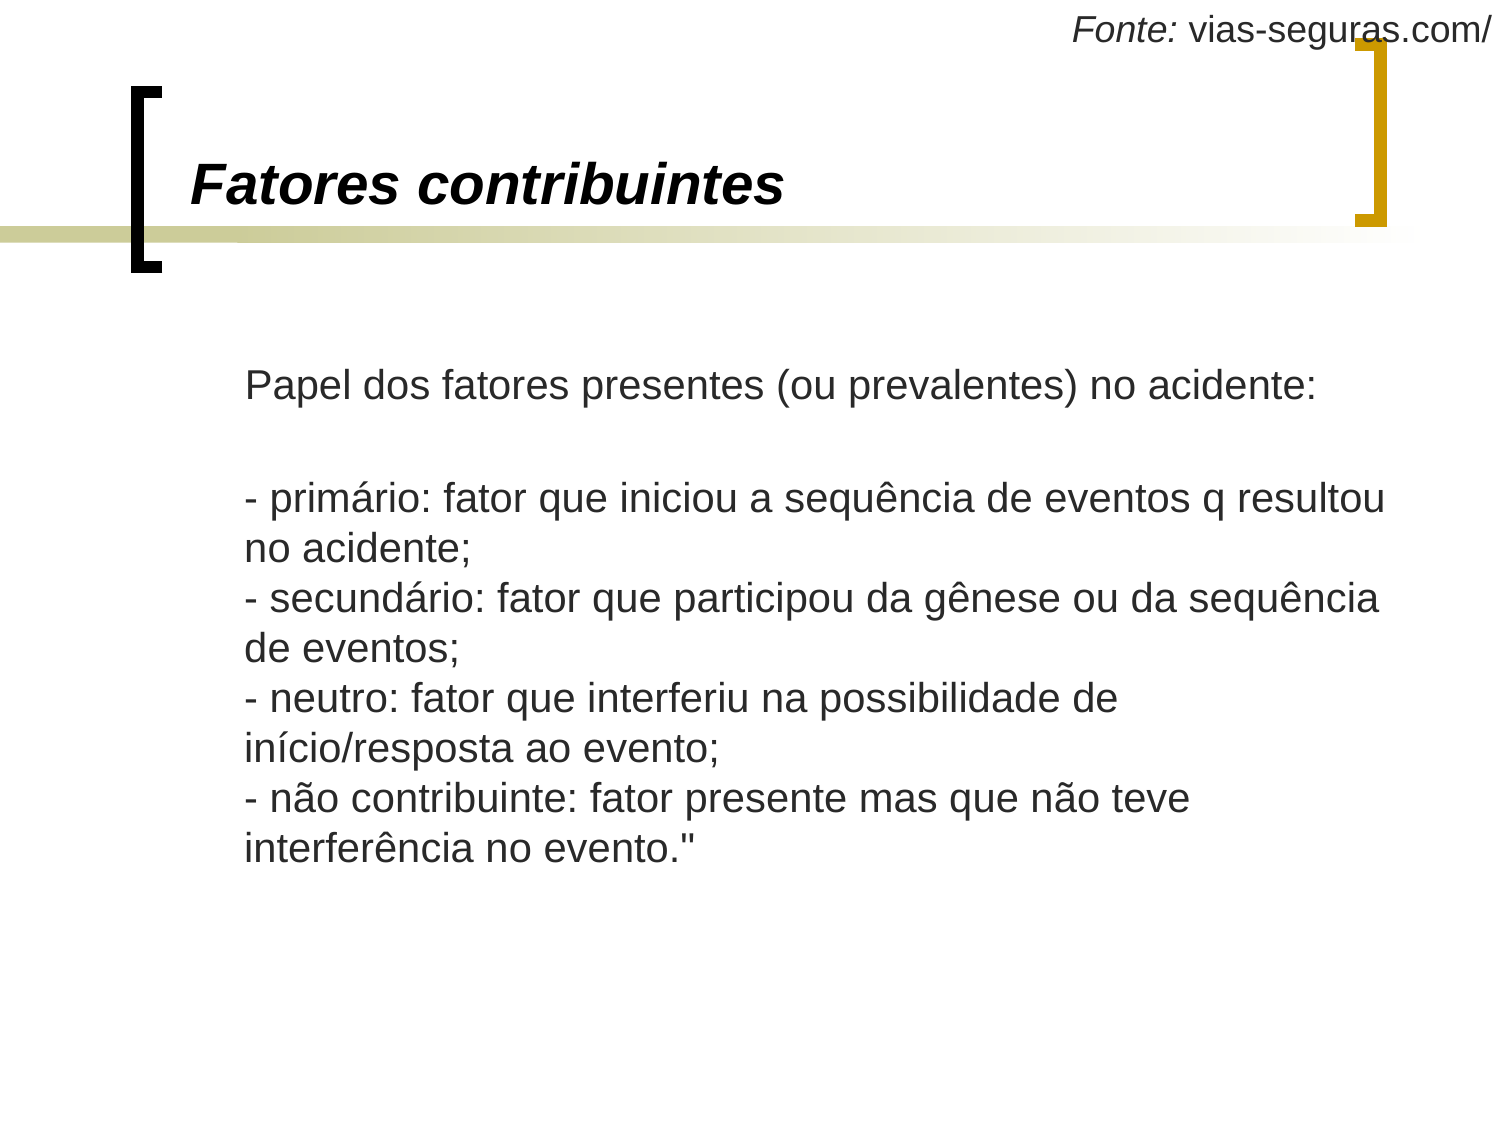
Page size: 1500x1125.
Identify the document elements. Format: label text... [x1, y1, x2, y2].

list Papel dos fatores presentes (ou prevalentes) no acidente: - primário: fator que iniciou a sequência de eventos q resultou no acidente; - secundário: fator que participou da gênese ou da sequência de eventos; - neutro: fator que interferiu na possibilidade de início/resposta ao evento; - não contribuinte: fator presente mas que não teve interferência no evento." [155, 324, 1413, 1000]
title Fatores contribuintes [175, 105, 1350, 225]
